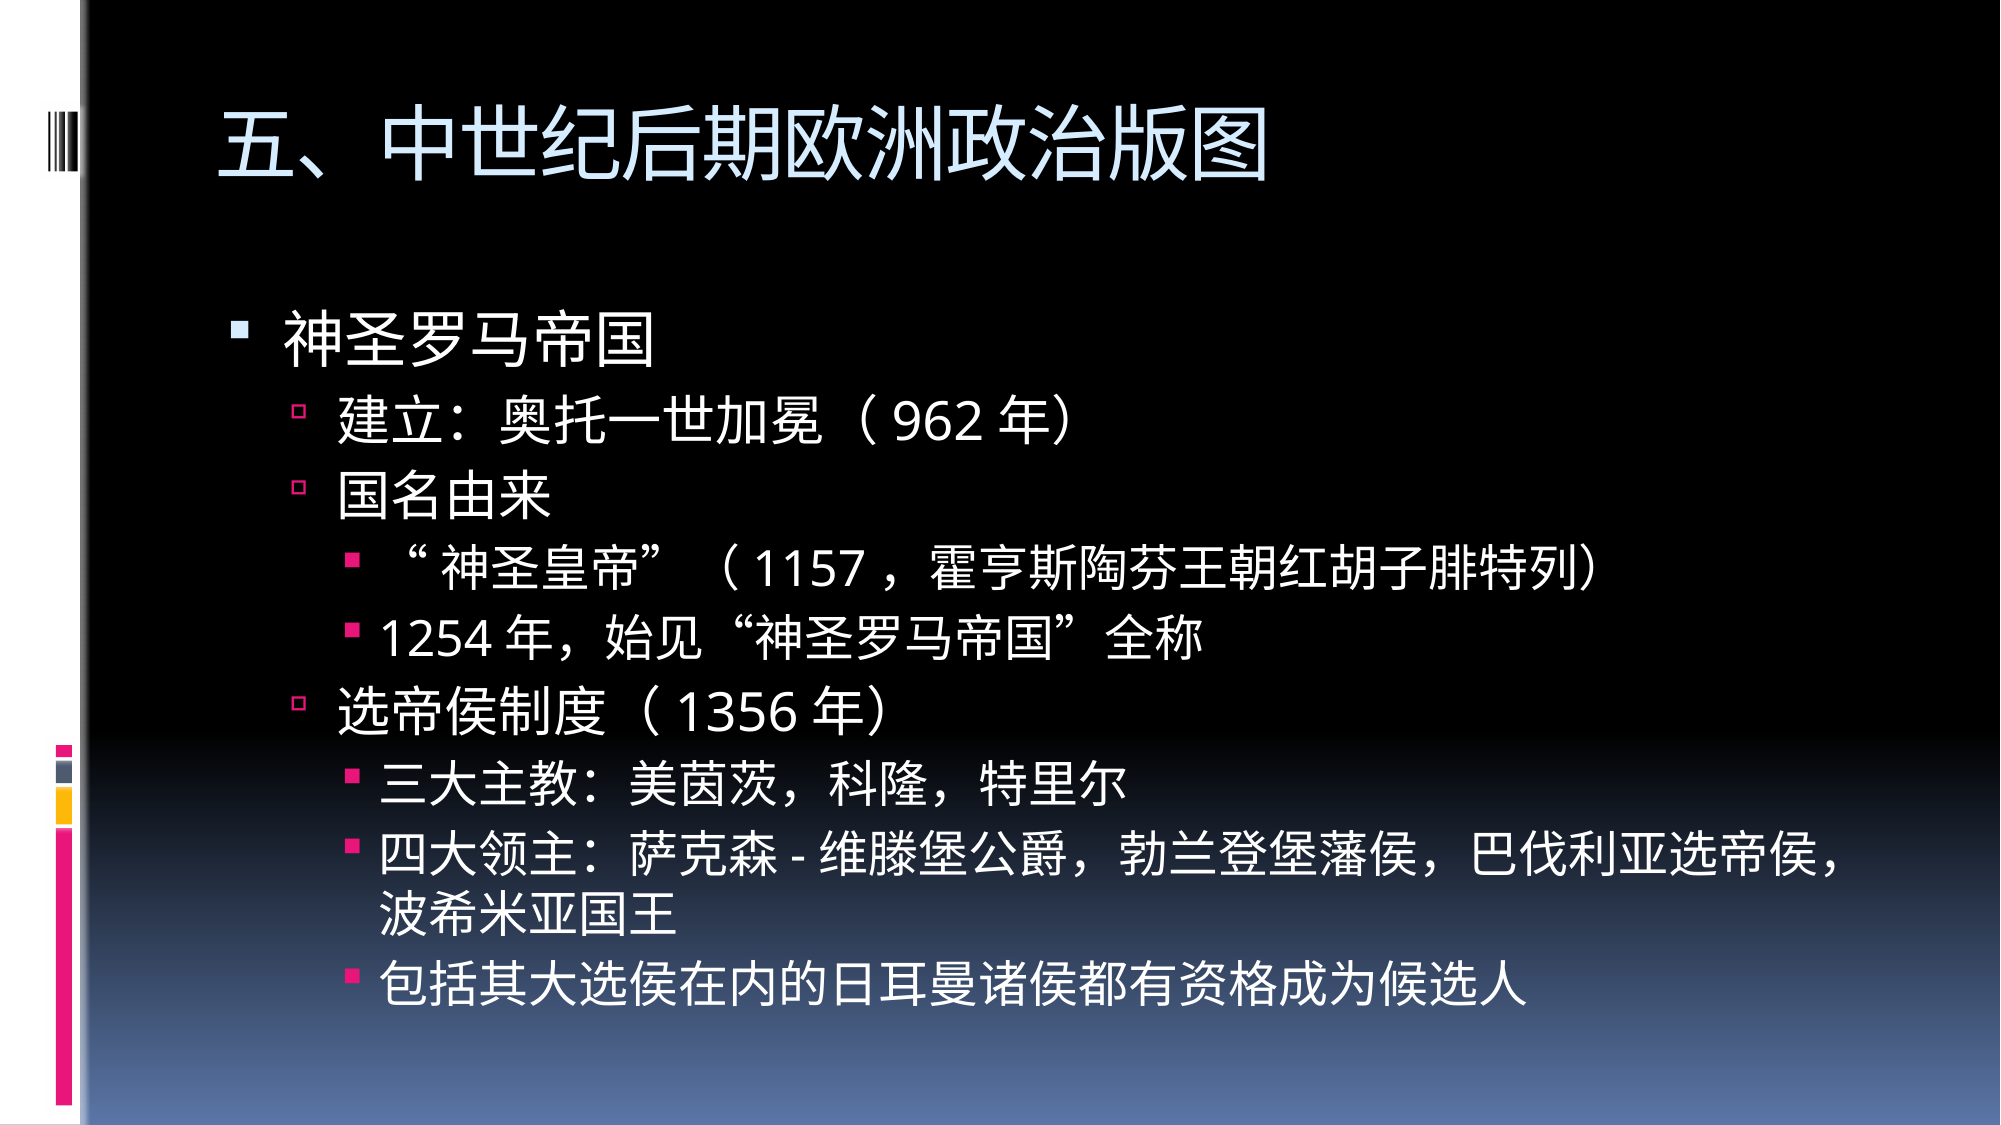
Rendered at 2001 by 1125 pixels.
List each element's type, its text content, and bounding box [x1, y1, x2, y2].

list 神圣罗马帝国 建立：奥托一世加冕（962年） 国名由来 “神圣皇帝”（1157，霍亨斯陶芬王朝红胡子腓特列） 1254年，始见“神圣罗马帝国”全称 选帝侯制度（1356年） 三大主教：美茵茨，科隆，特里尔 四大领主：萨克森-维滕堡公爵，勃兰登堡藩侯，巴伐利亚选帝侯，波希米亚国王 包括其大选侯在内的日耳曼诸侯都有资格成为候选人 [200, 292, 1900, 1059]
title 五、中世纪后期欧洲政治版图 [200, 83, 1900, 234]
